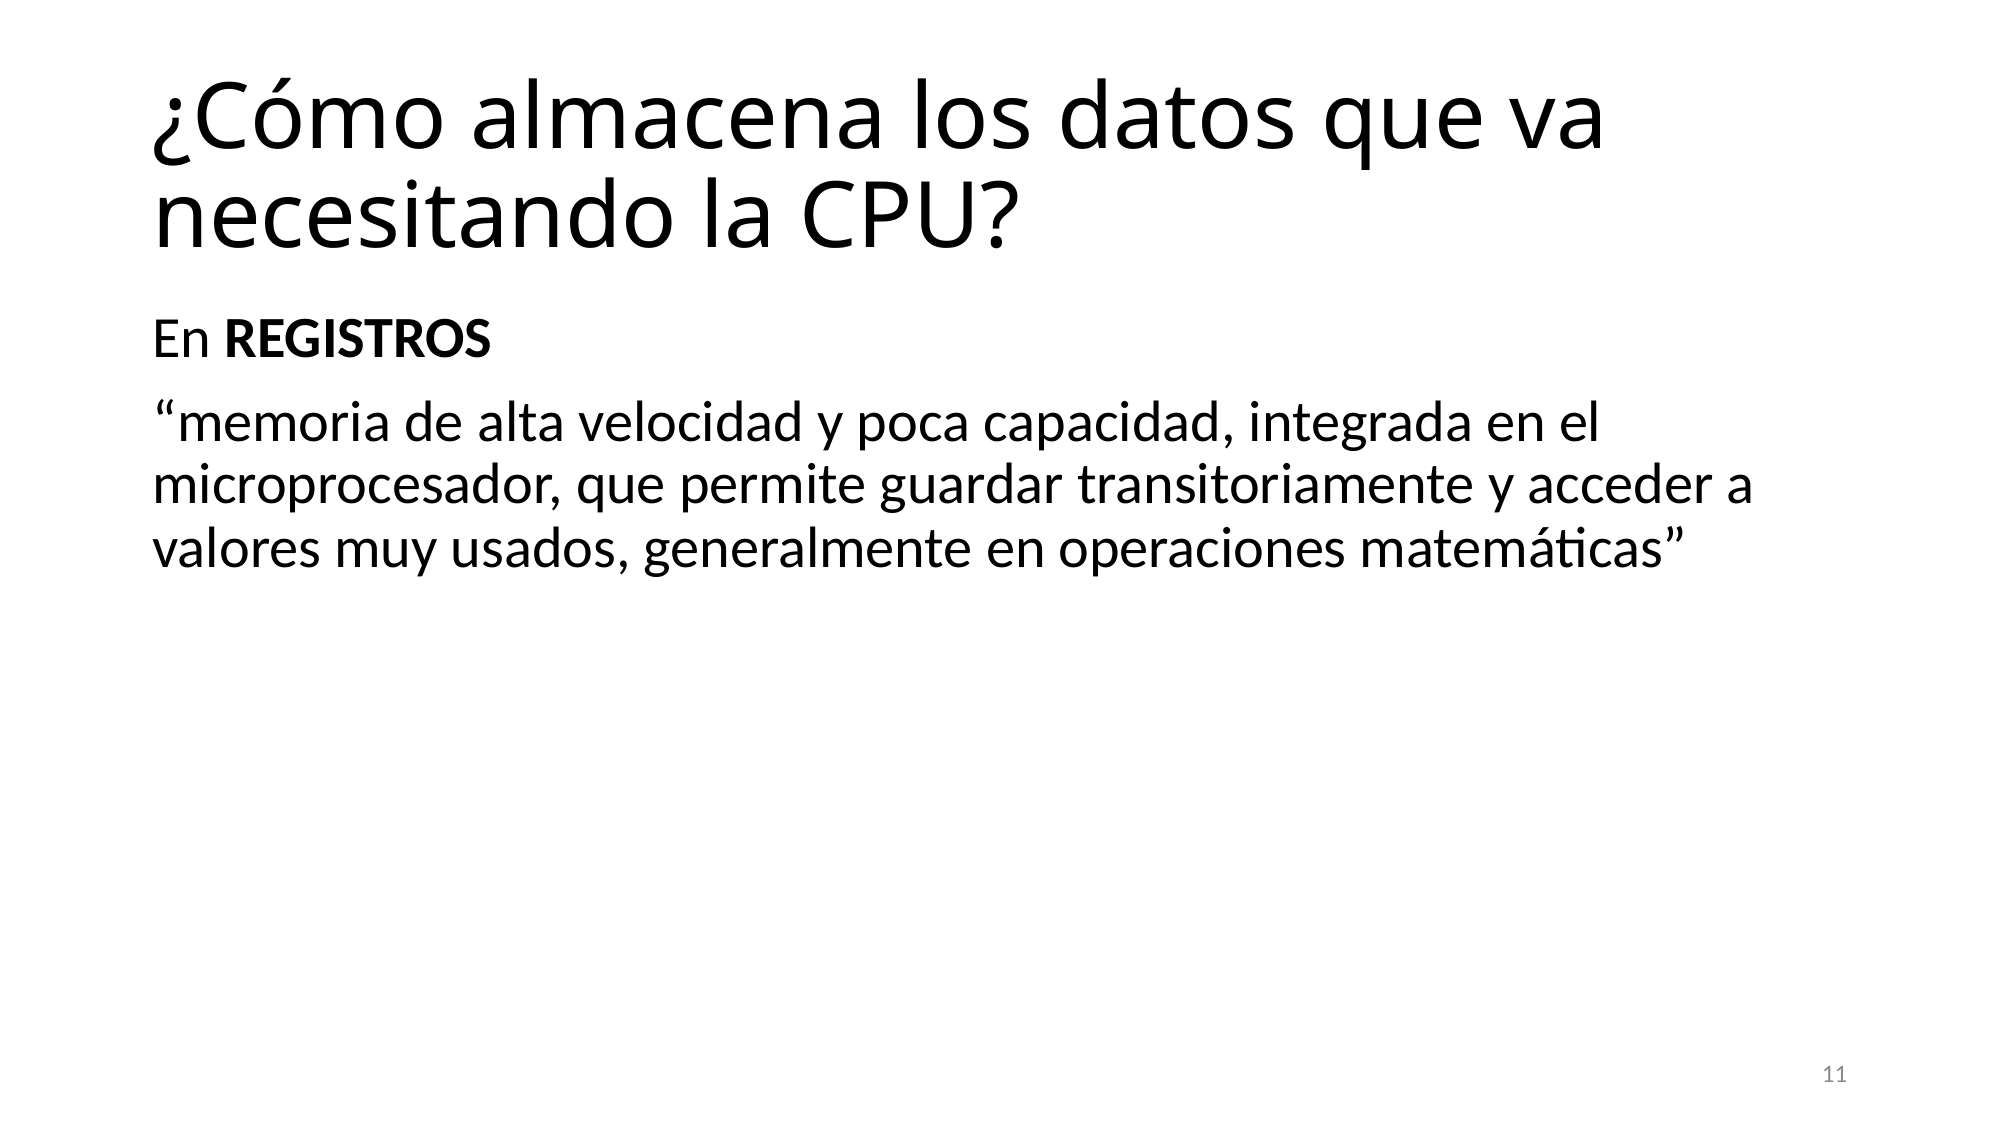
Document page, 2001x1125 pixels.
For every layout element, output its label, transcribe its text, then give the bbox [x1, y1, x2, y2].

slide_number 11 [1412, 1042, 1863, 1103]
title ¿Cómo almacena los datos que va necesitando la CPU? [137, 59, 1863, 278]
list En REGISTROS “memoria de alta velocidad y poca capacidad, integrada en el microprocesador, que permite guardar transitoriamente y acceder a valores muy usados, generalmente en operaciones matemáticas” [137, 299, 1863, 1014]
